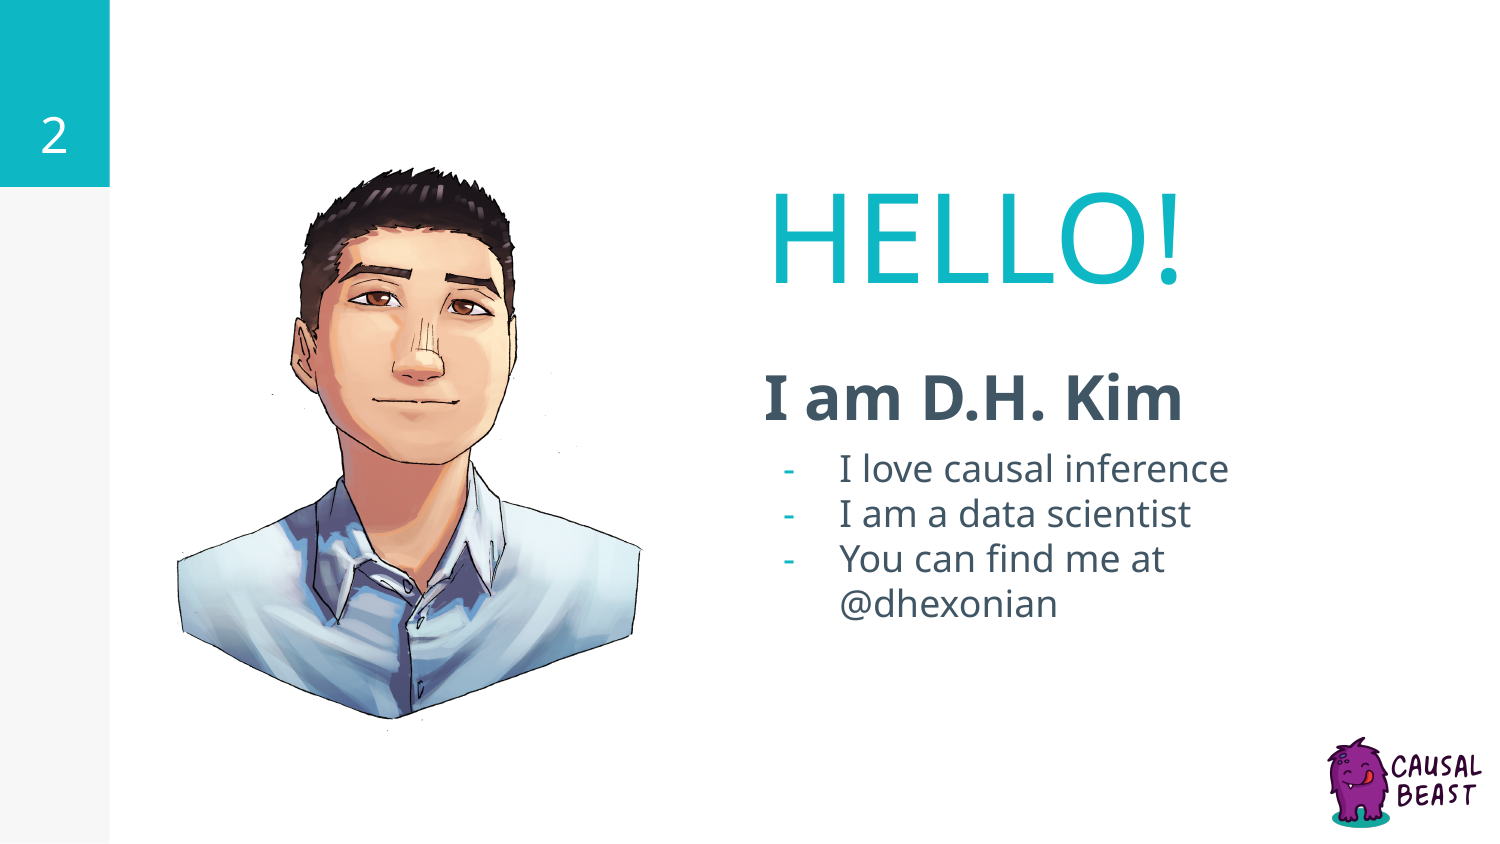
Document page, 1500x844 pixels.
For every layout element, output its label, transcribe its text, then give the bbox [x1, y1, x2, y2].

picture [1304, 722, 1500, 842]
slide_number ‹#› [0, 0, 110, 187]
title HELLO! [749, 143, 1318, 331]
list I am D.H. Kim I love causal inference I am a data scientist You can find me at @dhexonian [749, 342, 1405, 759]
picture [167, 113, 650, 795]
